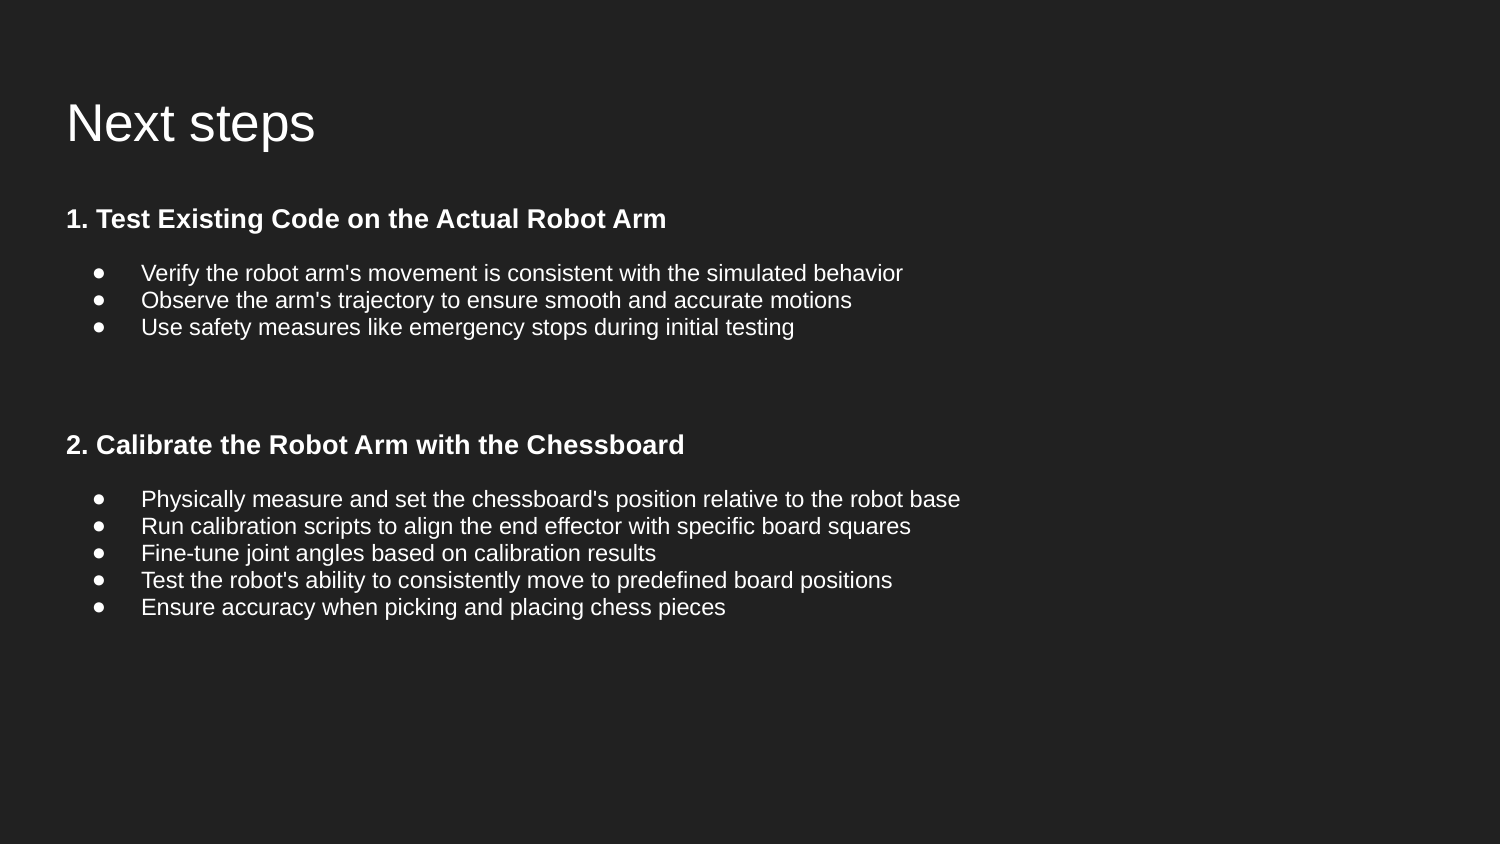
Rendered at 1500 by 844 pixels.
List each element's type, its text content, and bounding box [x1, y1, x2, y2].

title Next steps [51, 72, 1449, 167]
list 1. Test Existing Code on the Actual Robot Arm Verify the robot arm's movement is consistent with the simulated behavior Observe the arm's trajectory to ensure smooth and accurate motions Use safety measures like emergency stops during initial testing 2. Calibrate the Robot Arm with the Chessboard Physically measure and set the chessboard's position relative to the robot base Run calibration scripts to align the end effector with specific board squares Fine-tune joint angles based on calibration results Test the robot's ability to consistently move to predefined board positions Ensure accuracy when picking and placing chess pieces [51, 189, 1449, 750]
